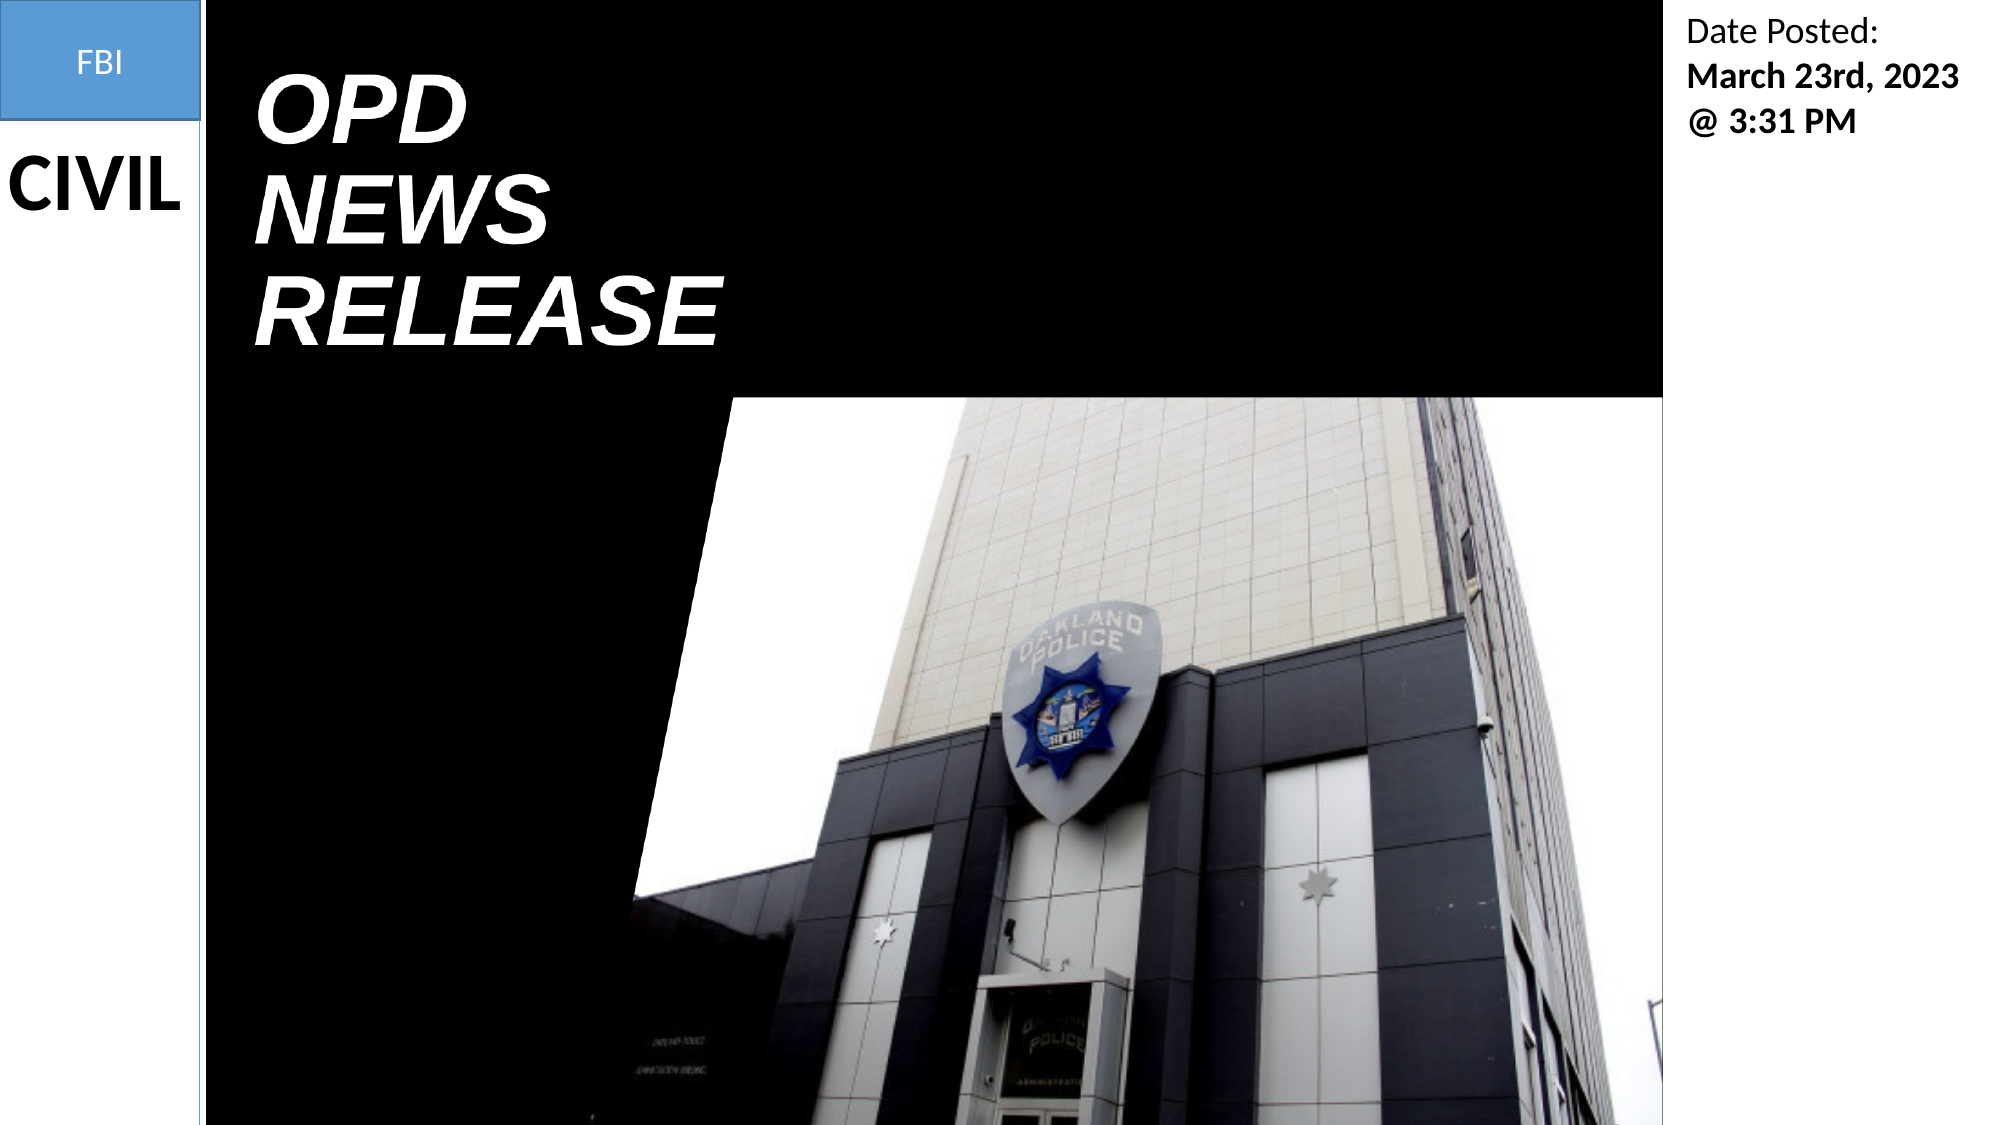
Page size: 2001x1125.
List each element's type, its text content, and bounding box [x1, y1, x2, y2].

picture [206, 0, 1663, 1125]
text_box CIVIL [0, 119, 197, 235]
text_box FBI [0, 0, 201, 121]
text_box Date Posted: March 23rd, 2023 @ 3:31 PM [1671, 0, 1984, 149]
